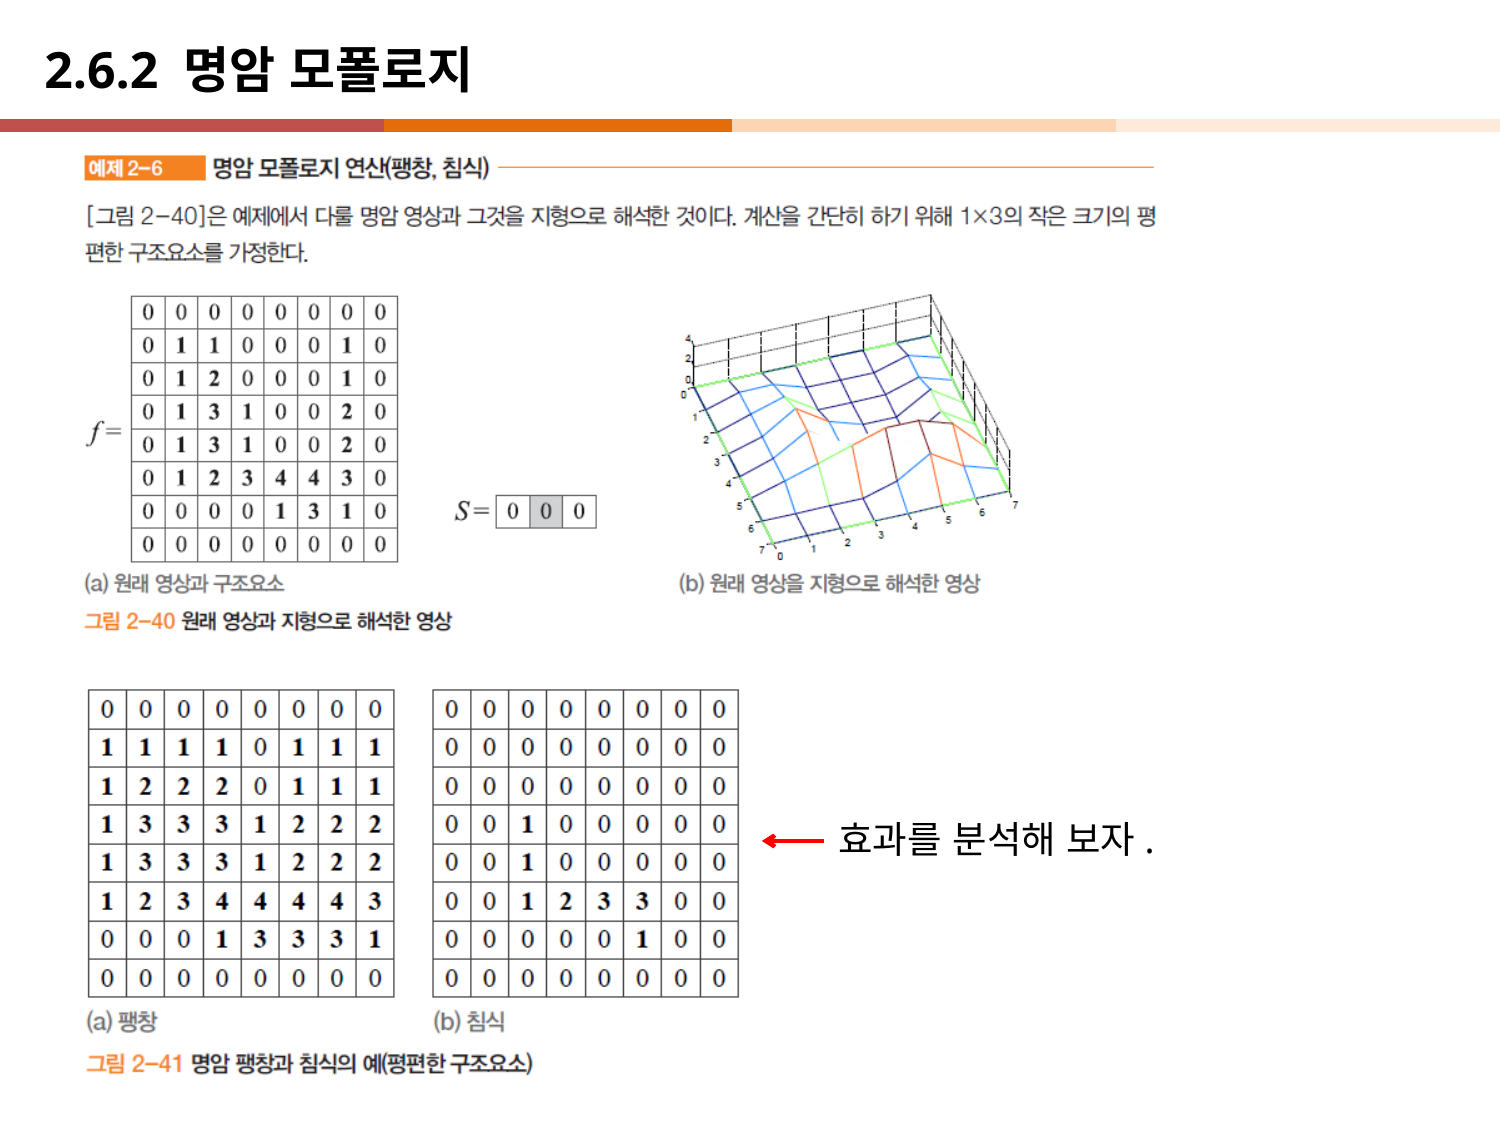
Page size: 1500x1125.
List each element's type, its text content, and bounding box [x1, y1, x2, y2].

picture [76, 148, 1170, 634]
picture [76, 680, 758, 1083]
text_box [761, 808, 1200, 870]
title 2.6.2 명암 모폴로지 [29, 23, 1270, 114]
